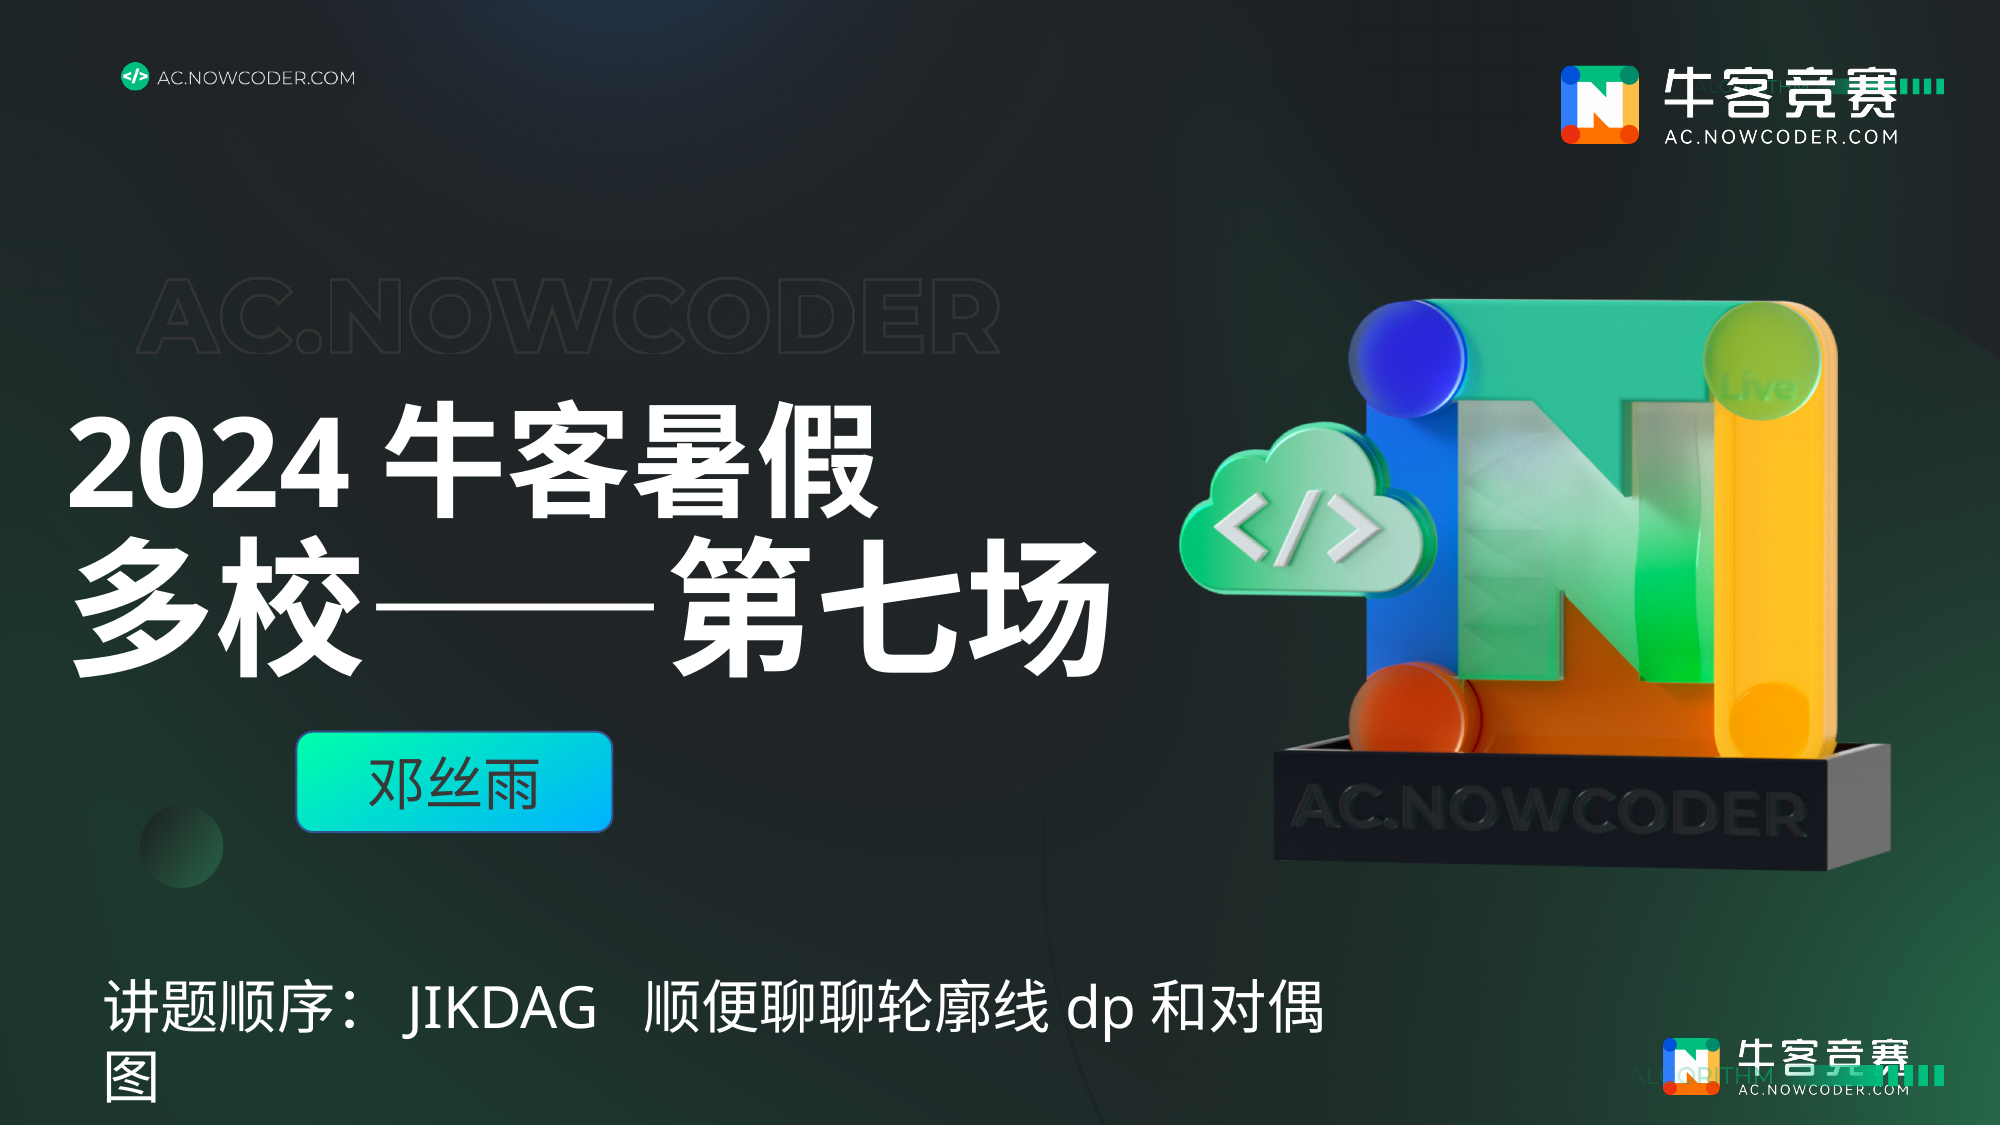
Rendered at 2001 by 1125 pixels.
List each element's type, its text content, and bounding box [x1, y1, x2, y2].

text_box 邓丝雨 [295, 730, 614, 834]
picture [0, 0, 2000, 1125]
title 2024牛客暑假 多校——第七场 [50, 367, 1147, 705]
text_box 讲题顺序：JIKDAG 顺便聊聊轮廓线dp和对偶图 [87, 962, 1363, 1118]
